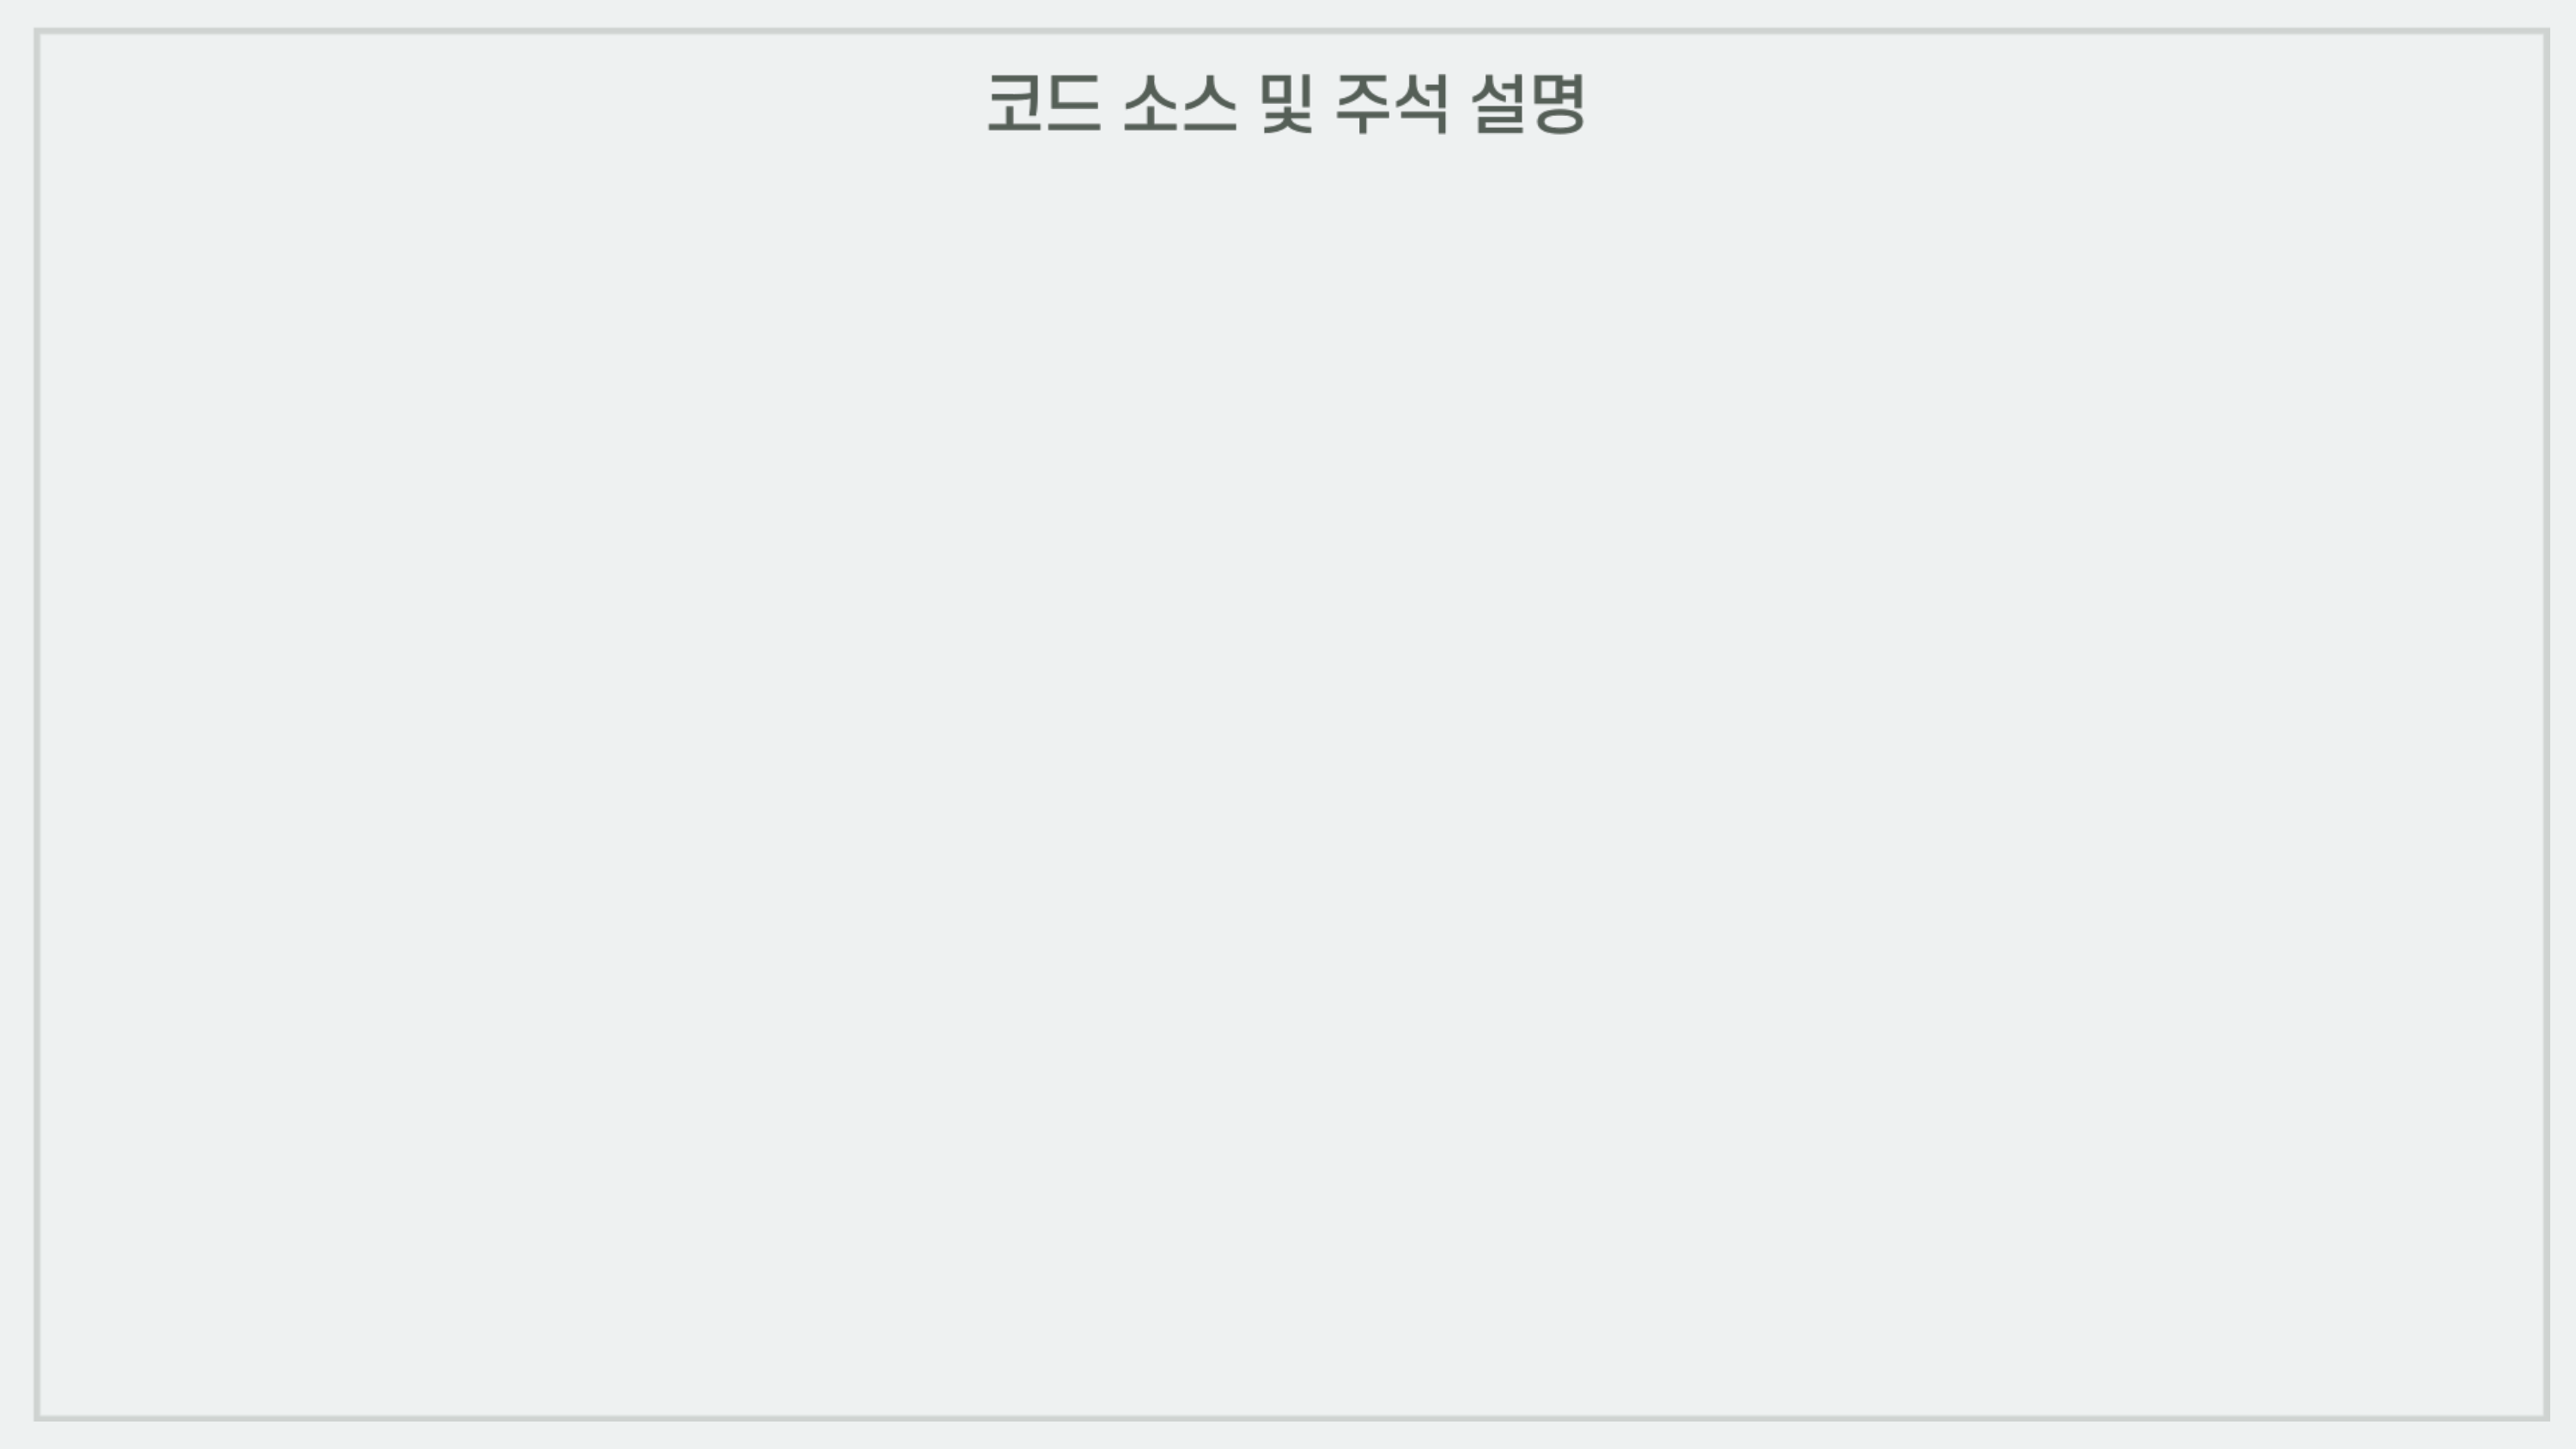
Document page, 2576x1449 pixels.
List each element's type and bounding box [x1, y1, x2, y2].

picture [886, 49, 1613, 165]
text_box [32, 26, 2550, 1422]
